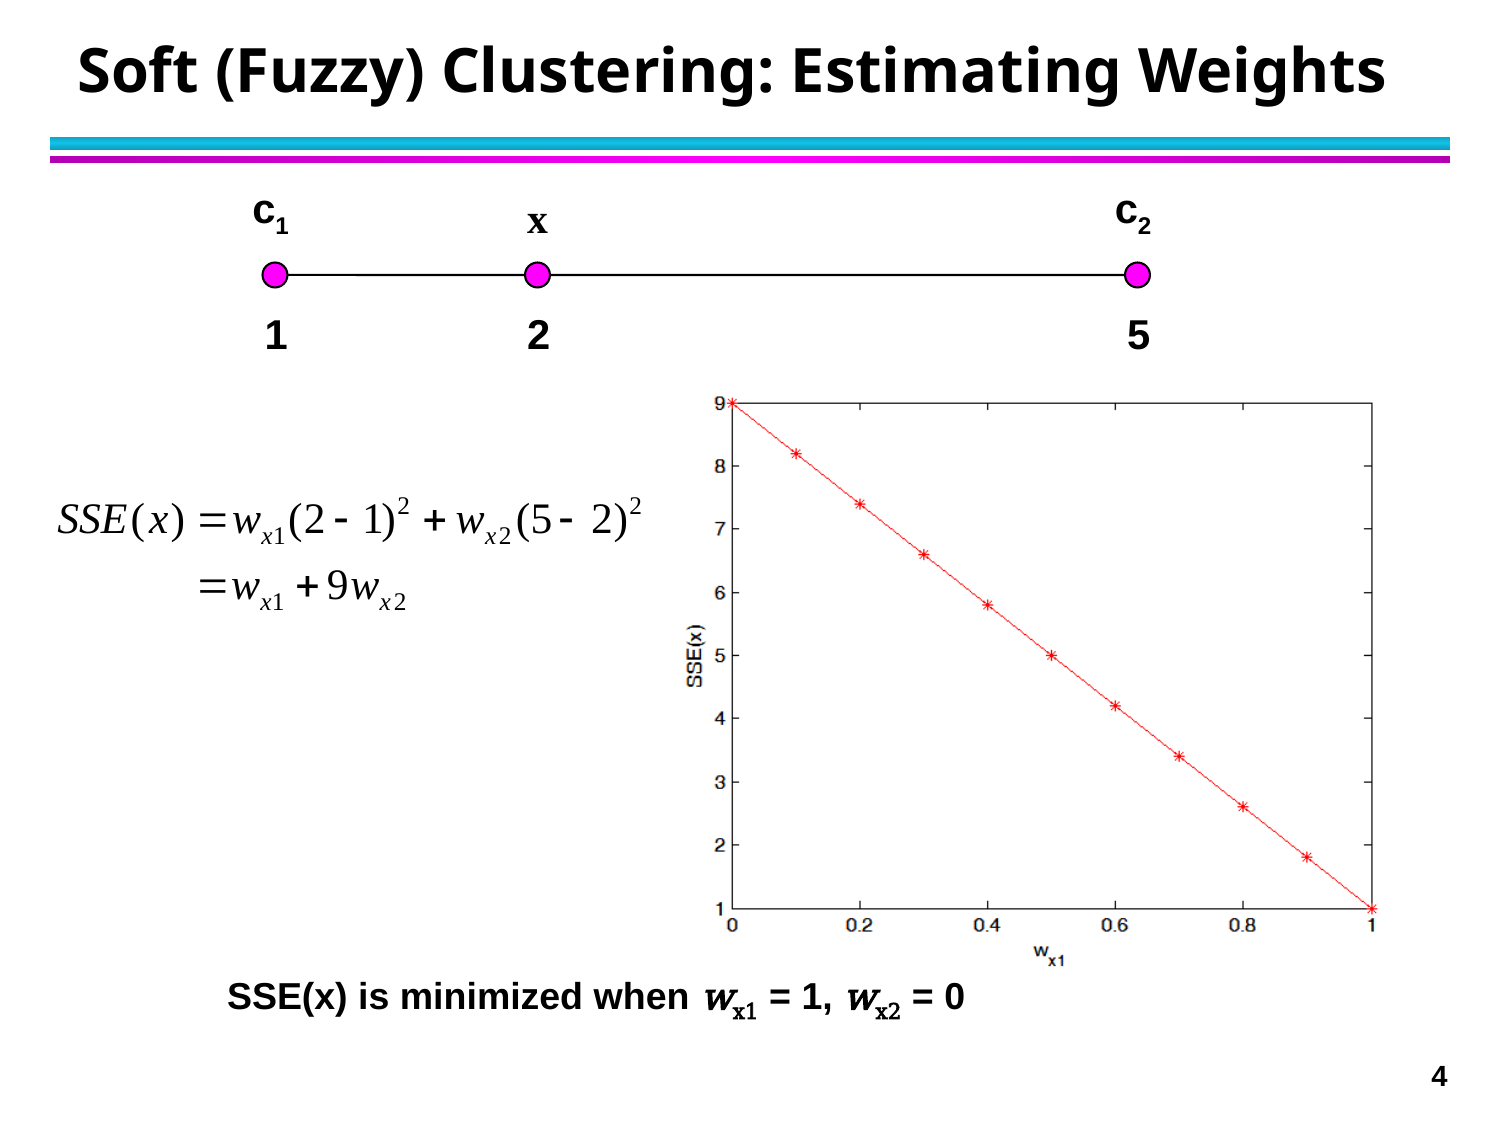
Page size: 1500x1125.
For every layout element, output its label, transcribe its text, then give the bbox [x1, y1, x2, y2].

text_box SSE(x) is minimized when wx1 = 1, wx2 = 0 [212, 964, 1200, 1031]
title Soft (Fuzzy) Clustering: Estimating Weights [62, 24, 1421, 113]
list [49, 487, 651, 619]
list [674, 387, 1401, 976]
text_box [237, 174, 1188, 366]
